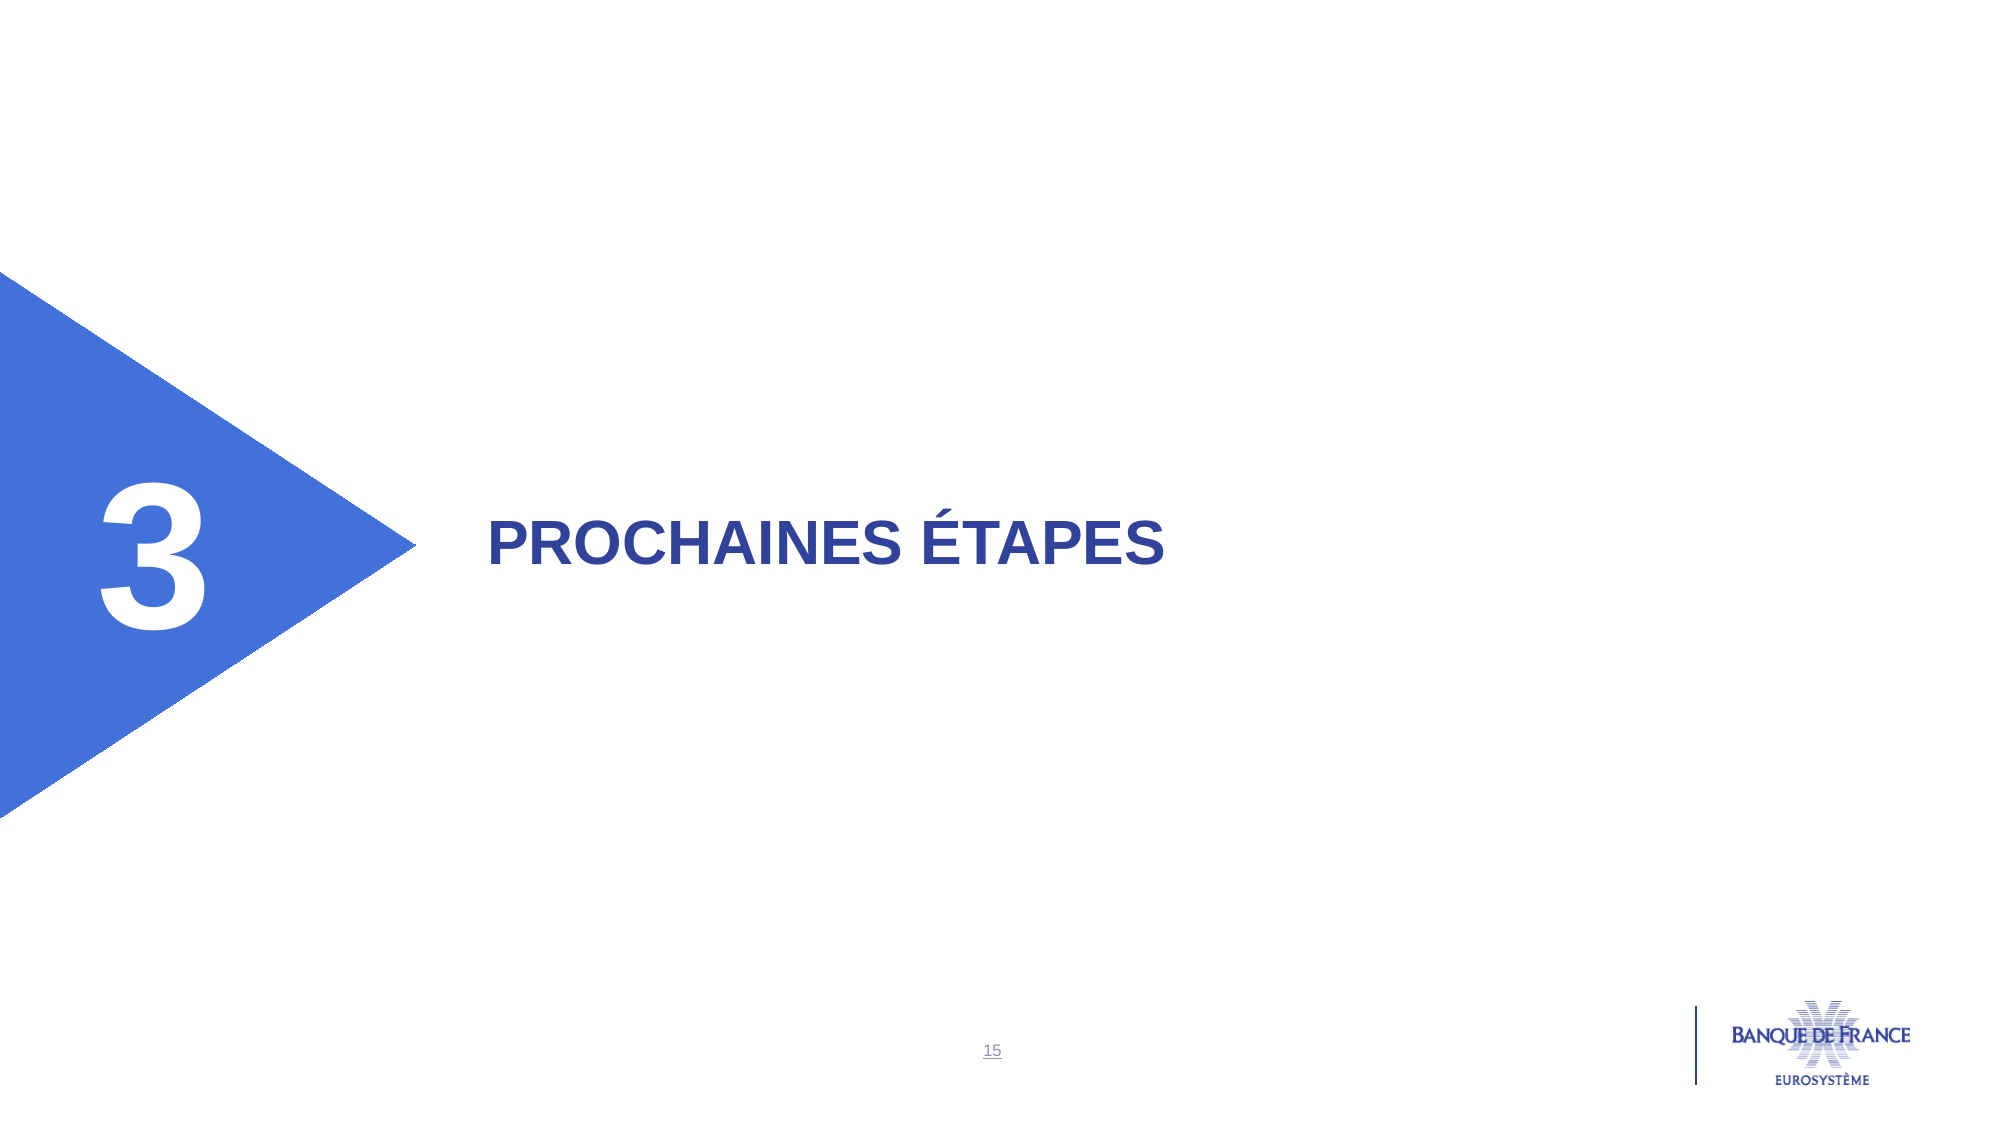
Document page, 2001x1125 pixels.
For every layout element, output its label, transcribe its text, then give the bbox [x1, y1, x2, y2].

slide_number 14 [967, 1019, 1033, 1080]
picture [1732, 1001, 1911, 1086]
title prochaines étapes [472, 379, 1931, 710]
list 3 [0, 368, 228, 674]
